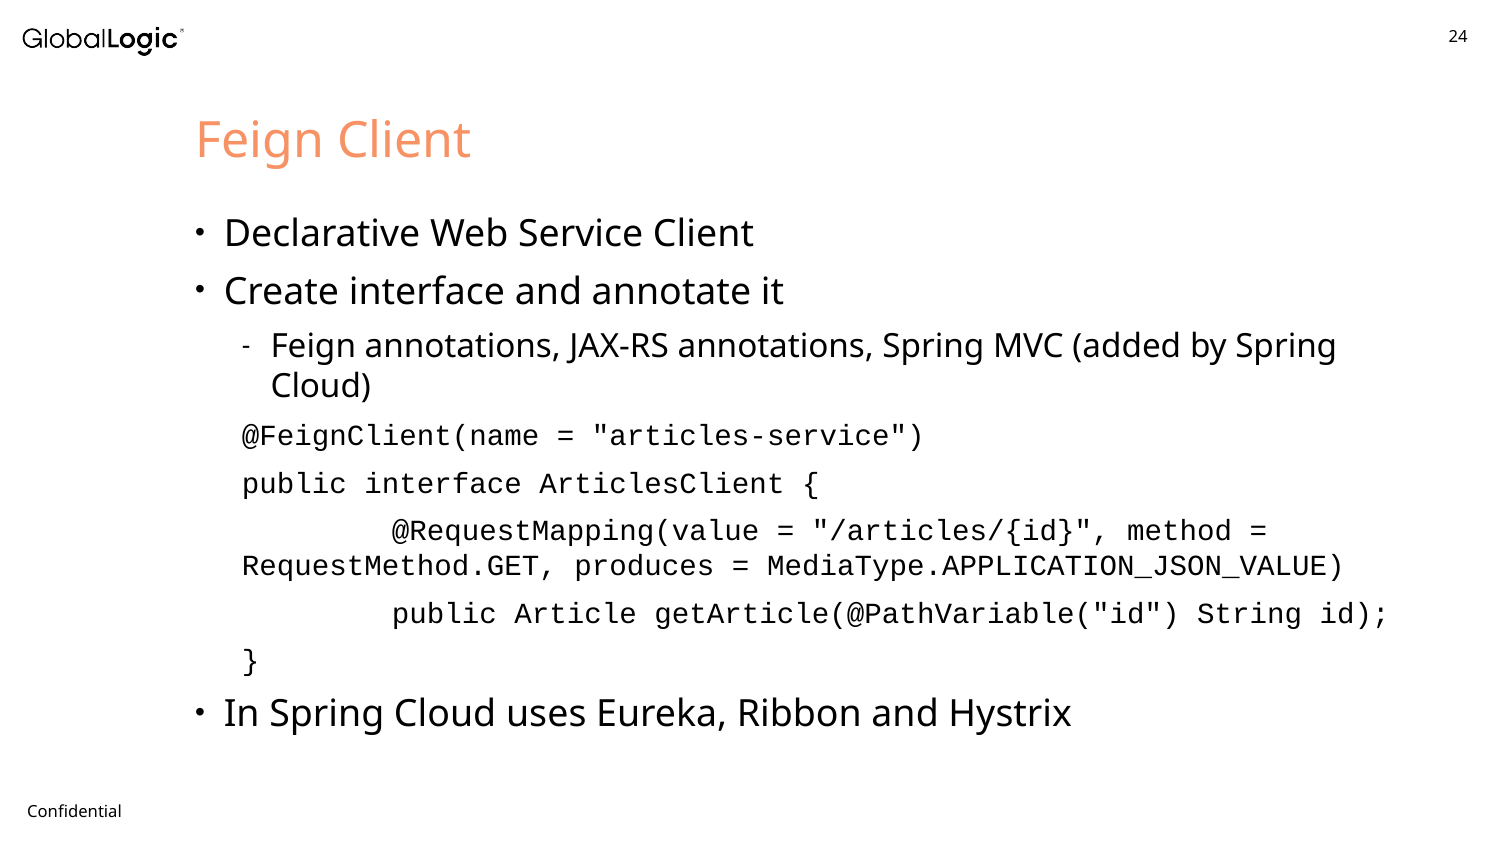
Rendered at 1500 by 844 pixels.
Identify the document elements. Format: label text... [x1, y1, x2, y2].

list Declarative Web Service Client Create interface and annotate it Feign annotations, JAX-RS annotations, Spring MVC (added by Spring Cloud) @FeignClient(name = "articles-service") public interface ArticlesClient { @RequestMapping(value = "/articles/{id}", method = RequestMethod.GET, produces = MediaType.APPLICATION_JSON_VALUE) public Article getArticle(@PathVariable("id") String id); } In Spring Cloud uses Eureka, Ribbon and Hystrix [180, 194, 1412, 756]
list Feign Client [180, 92, 1412, 177]
picture [0, 6, 207, 73]
